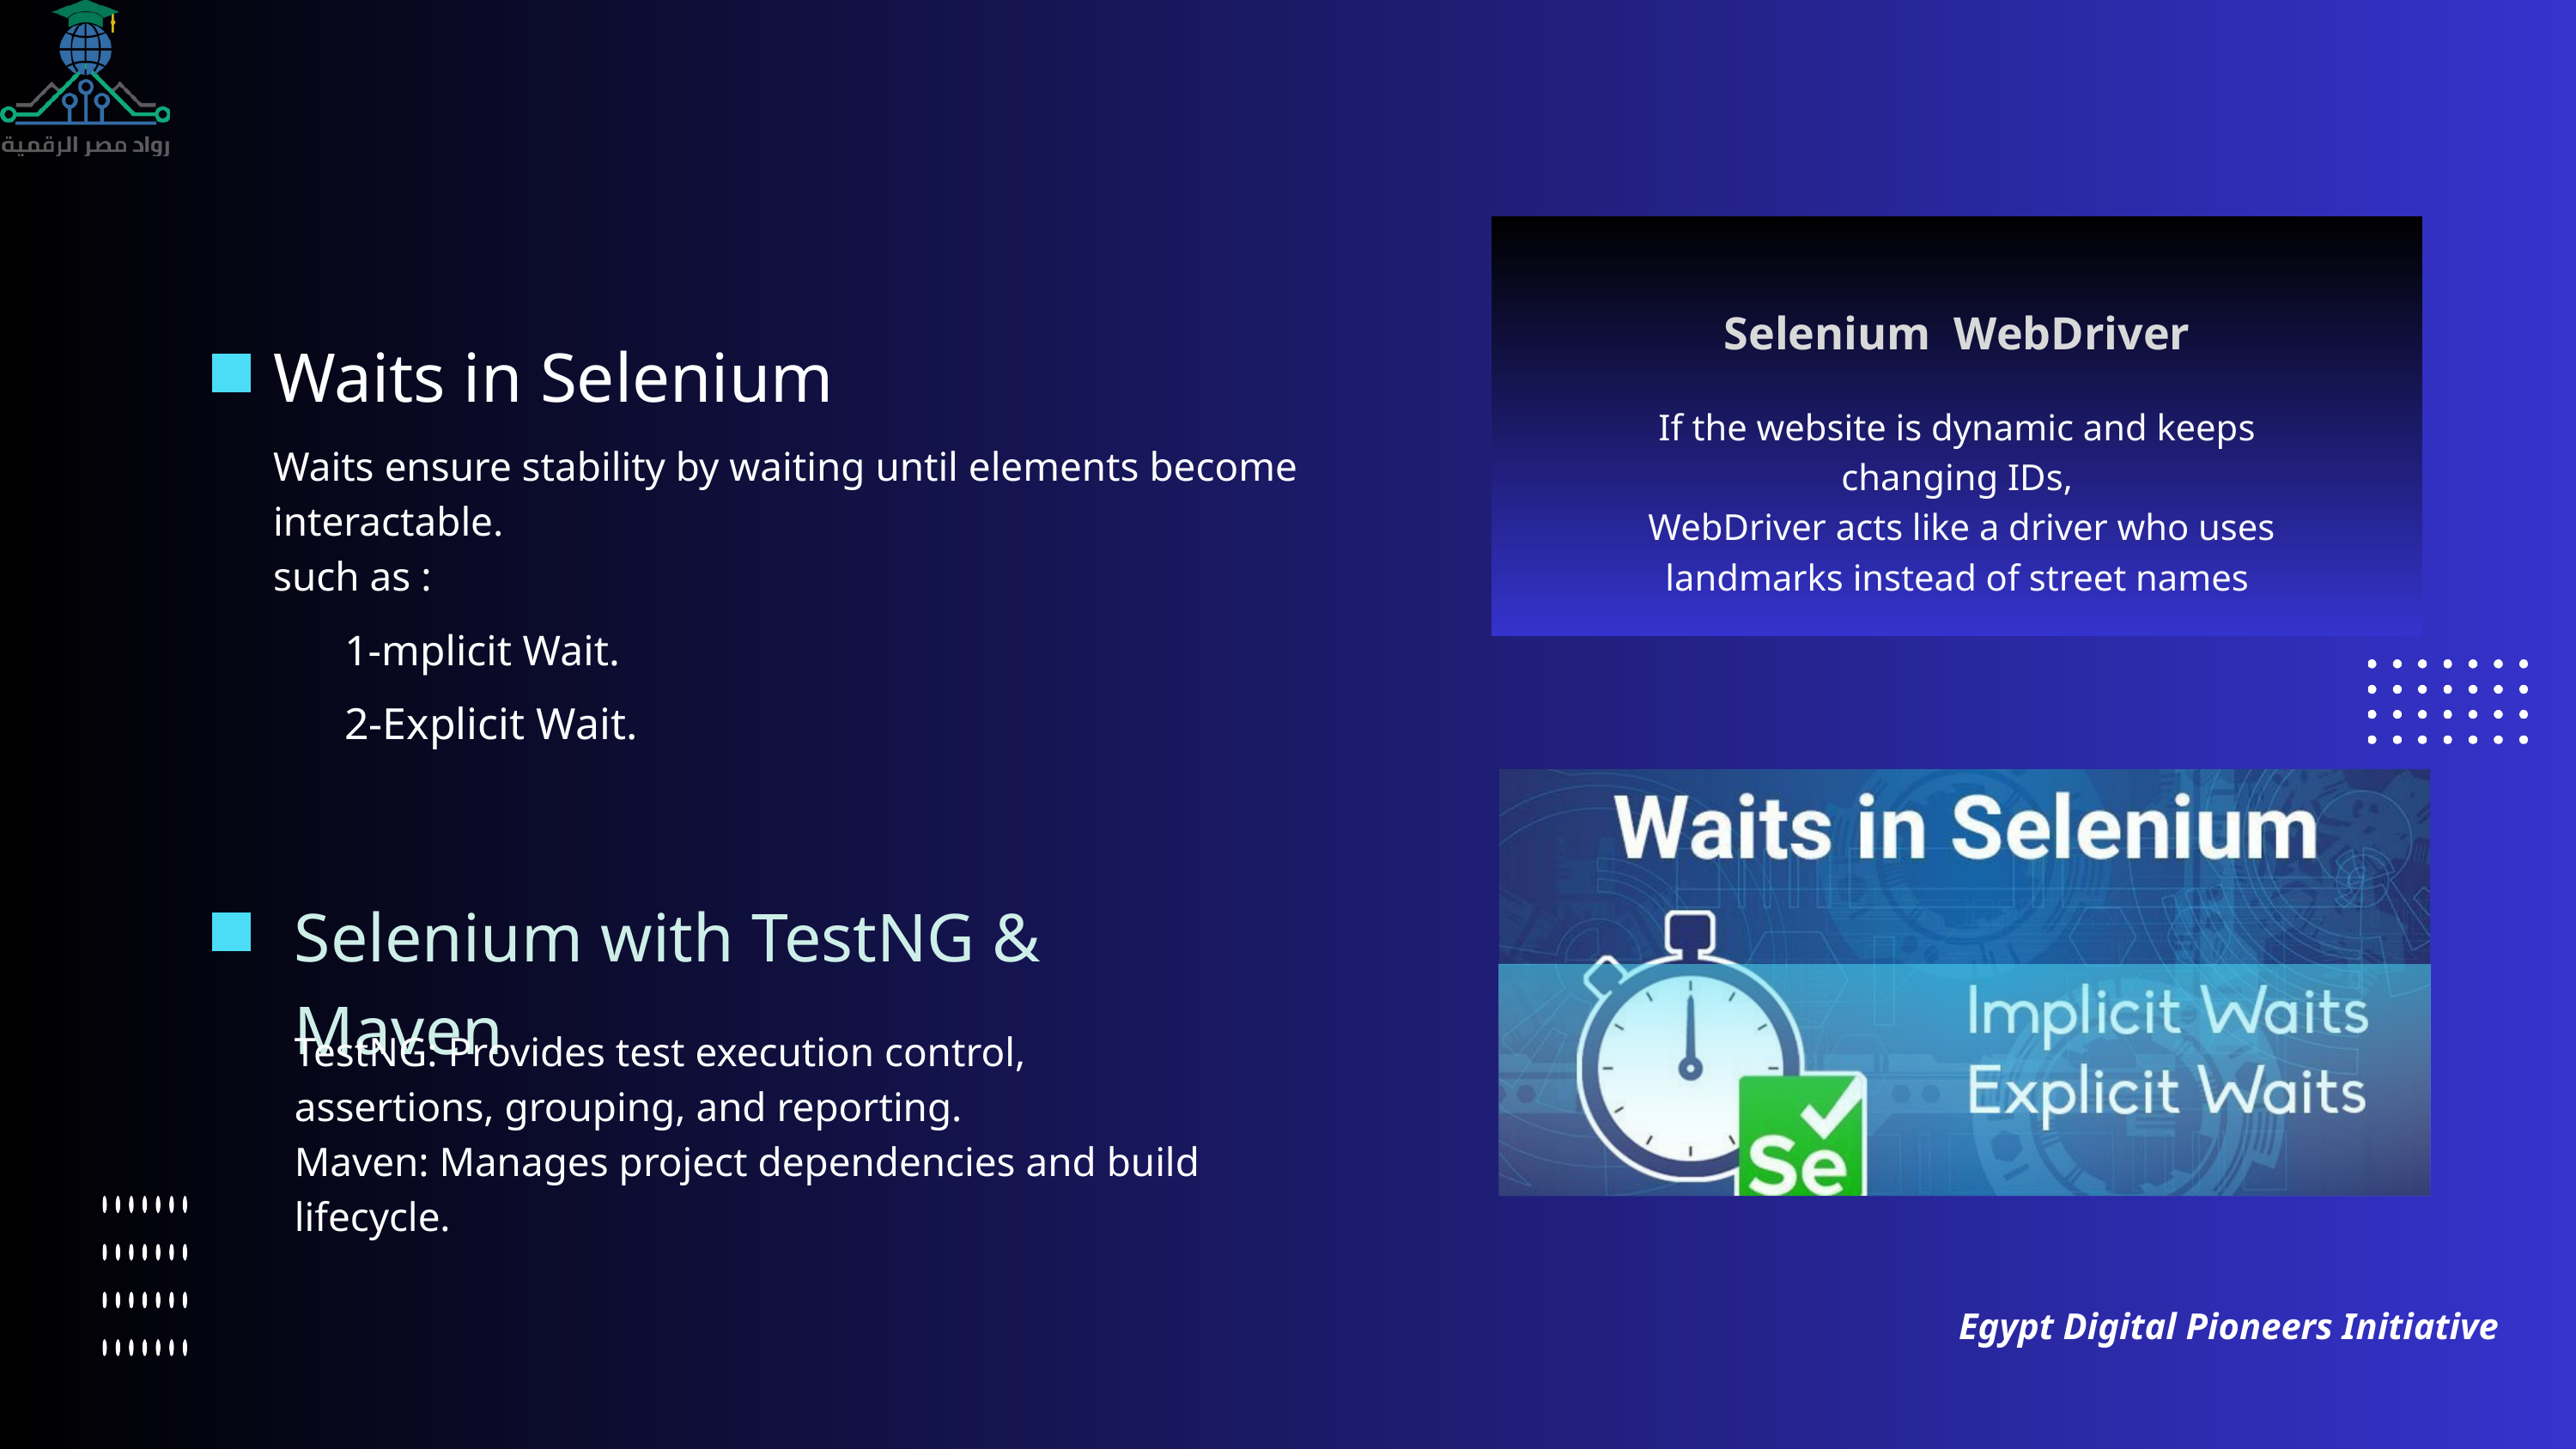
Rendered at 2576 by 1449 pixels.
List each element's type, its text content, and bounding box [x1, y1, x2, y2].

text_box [211, 353, 252, 392]
text_box 1-mplicit Wait. [344, 616, 1542, 675]
text_box [2367, 659, 2528, 744]
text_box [1491, 215, 2423, 636]
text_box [1498, 769, 2431, 963]
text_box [211, 912, 252, 952]
text_box Egypt Digital Pioneers Initiative [1910, 1300, 2500, 1347]
text_box Selenium with TestNG & Maven [294, 882, 1162, 1019]
text_box Waits in Selenium [273, 321, 852, 416]
text_box Waits ensure stability by waiting until elements become interactable. such as : [273, 433, 1470, 599]
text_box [1498, 964, 2431, 1197]
text_box [0, 0, 171, 156]
text_box 2-Explicit Wait. [344, 688, 1542, 749]
text_box [102, 1196, 187, 1356]
text_box TestNG: Provides test execution control, assertions, grouping, and reporting. Maven: Manages project dependencies and build lifecycle. [294, 1019, 1203, 1240]
